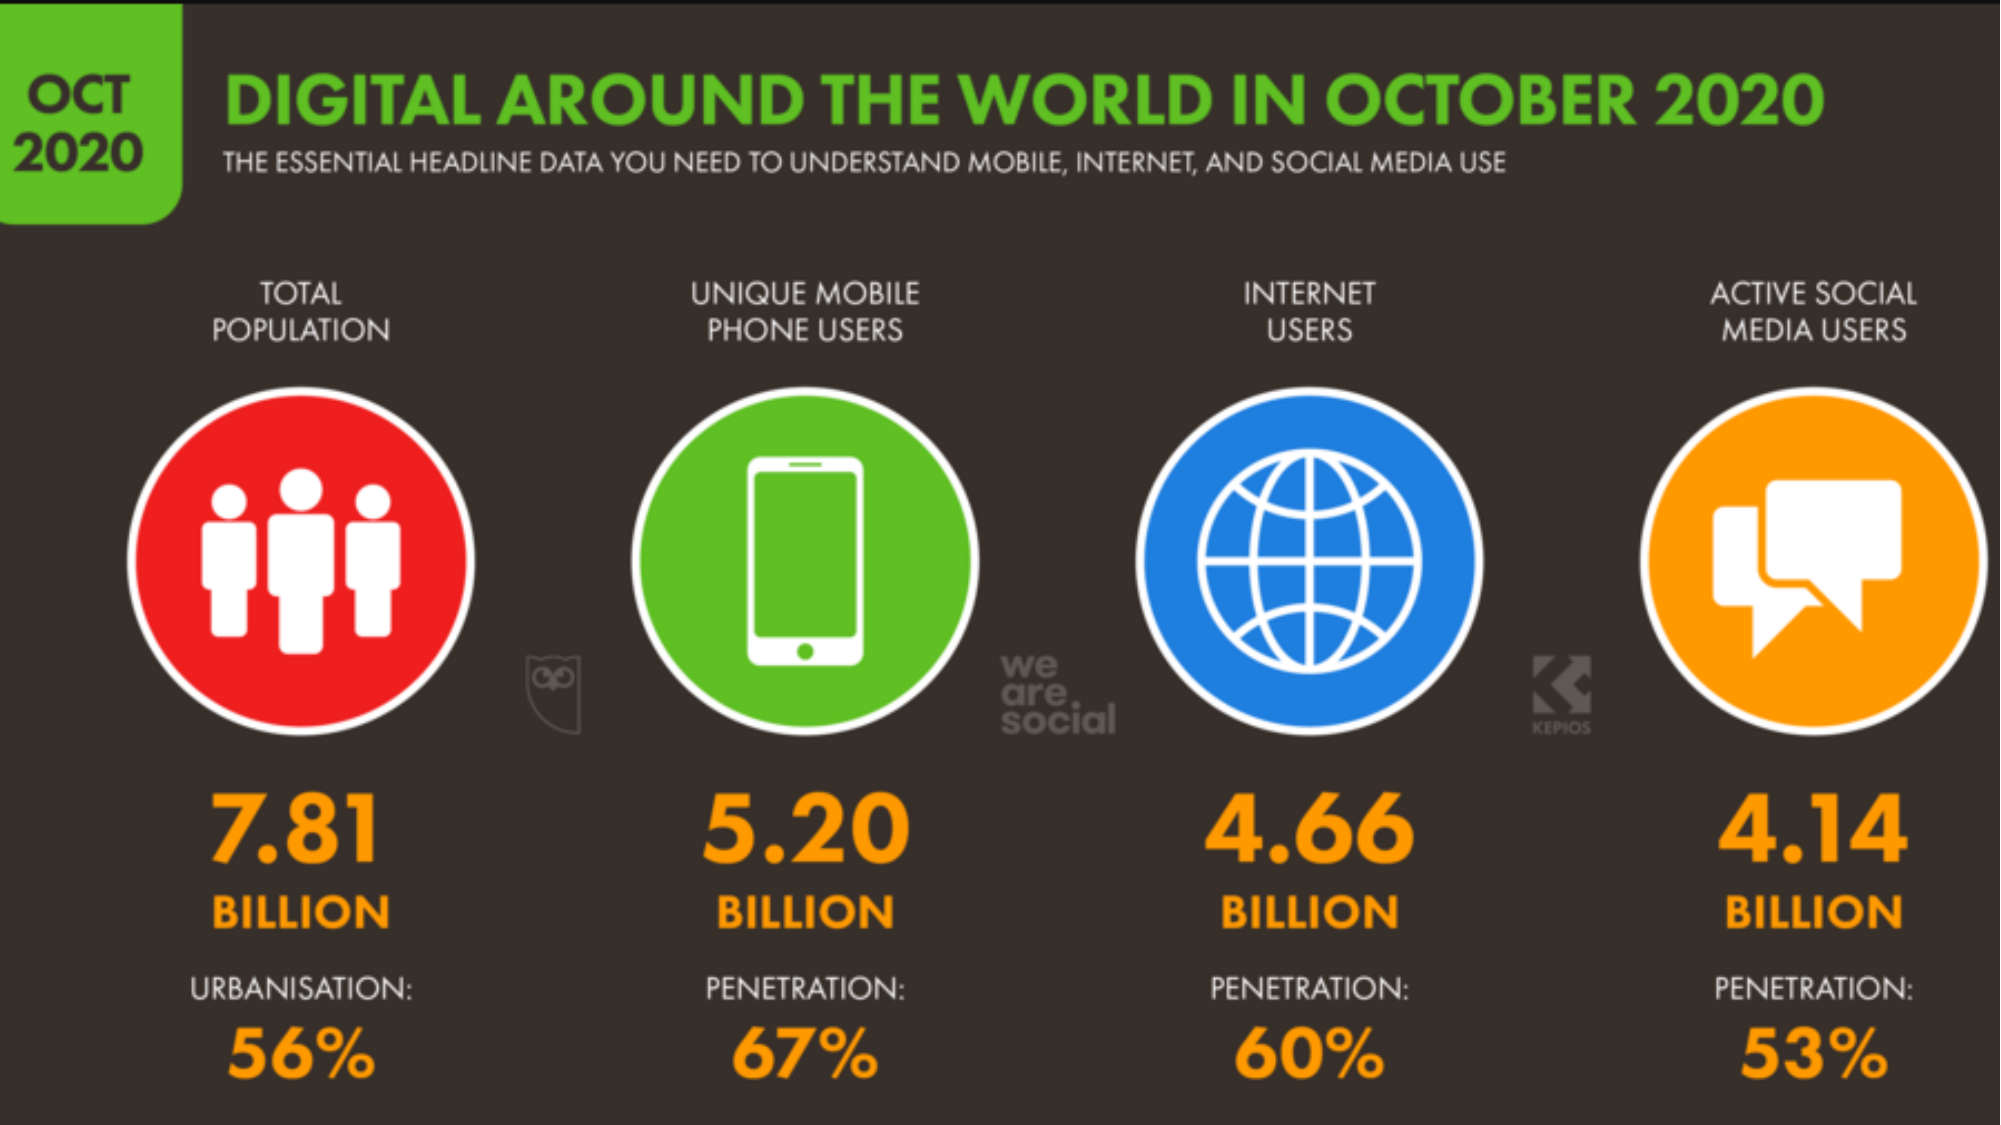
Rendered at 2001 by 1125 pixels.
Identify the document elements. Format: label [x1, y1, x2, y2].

list [0, 0, 2000, 1125]
